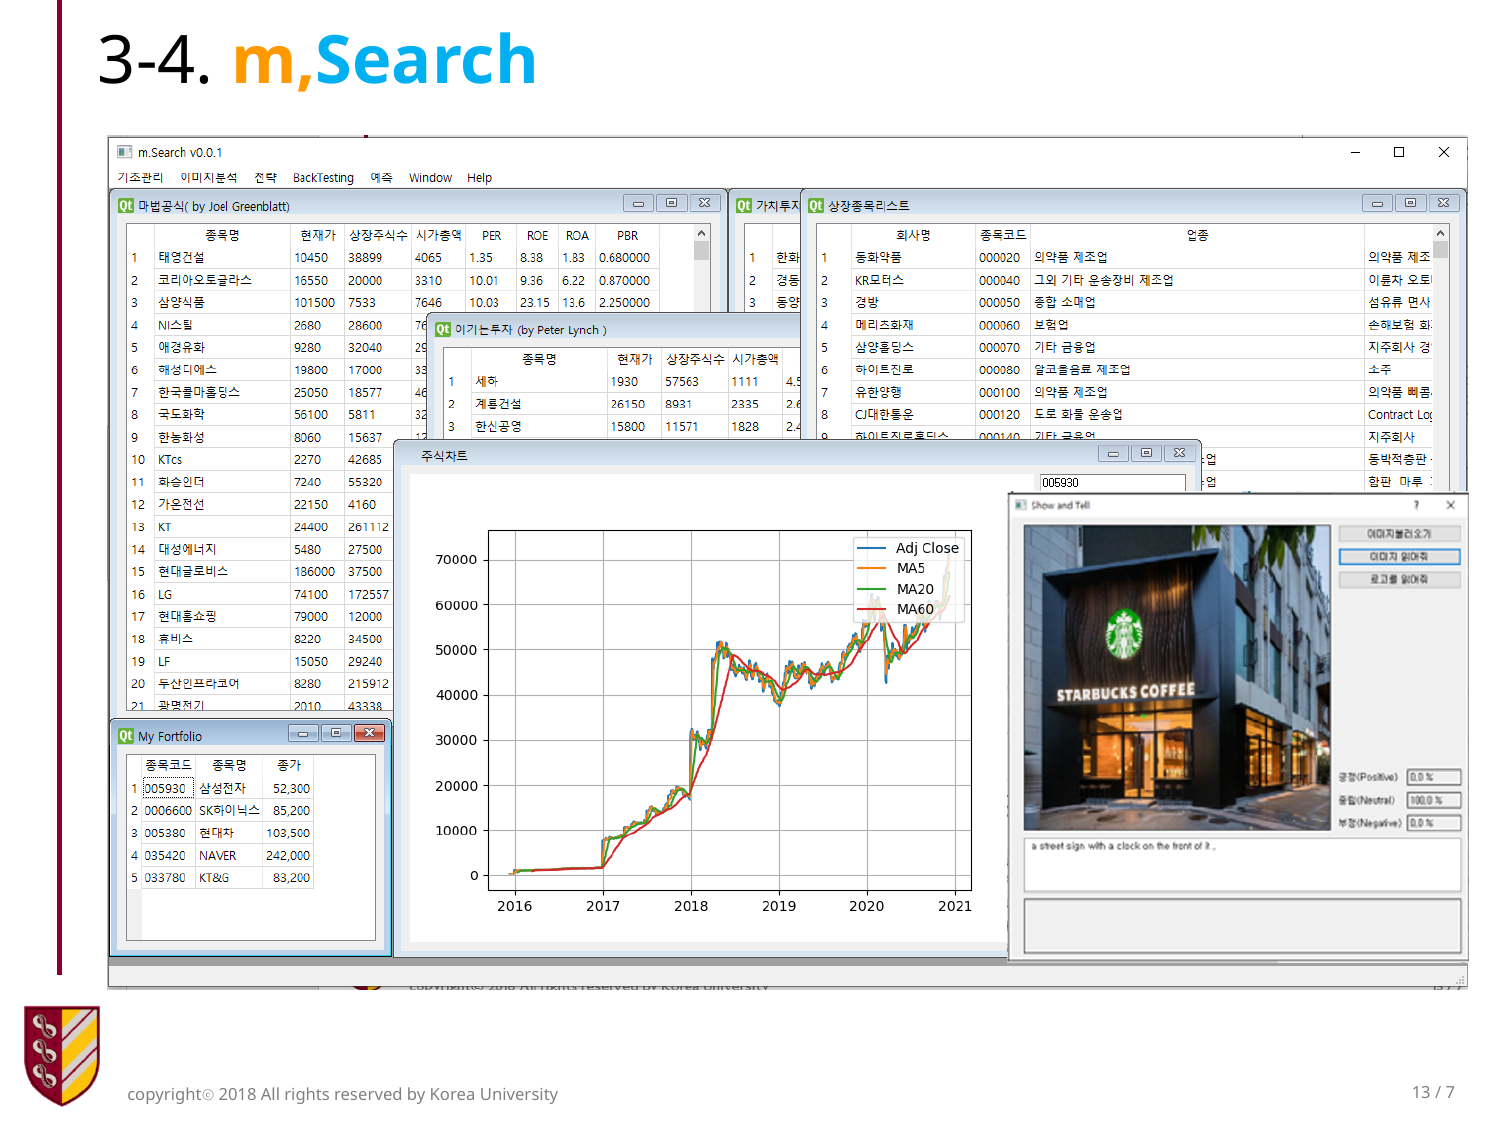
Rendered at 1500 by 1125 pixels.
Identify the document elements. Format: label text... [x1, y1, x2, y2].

picture [15, 984, 113, 1119]
list 3-4. m,Search [82, 18, 1169, 103]
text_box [107, 135, 1469, 990]
